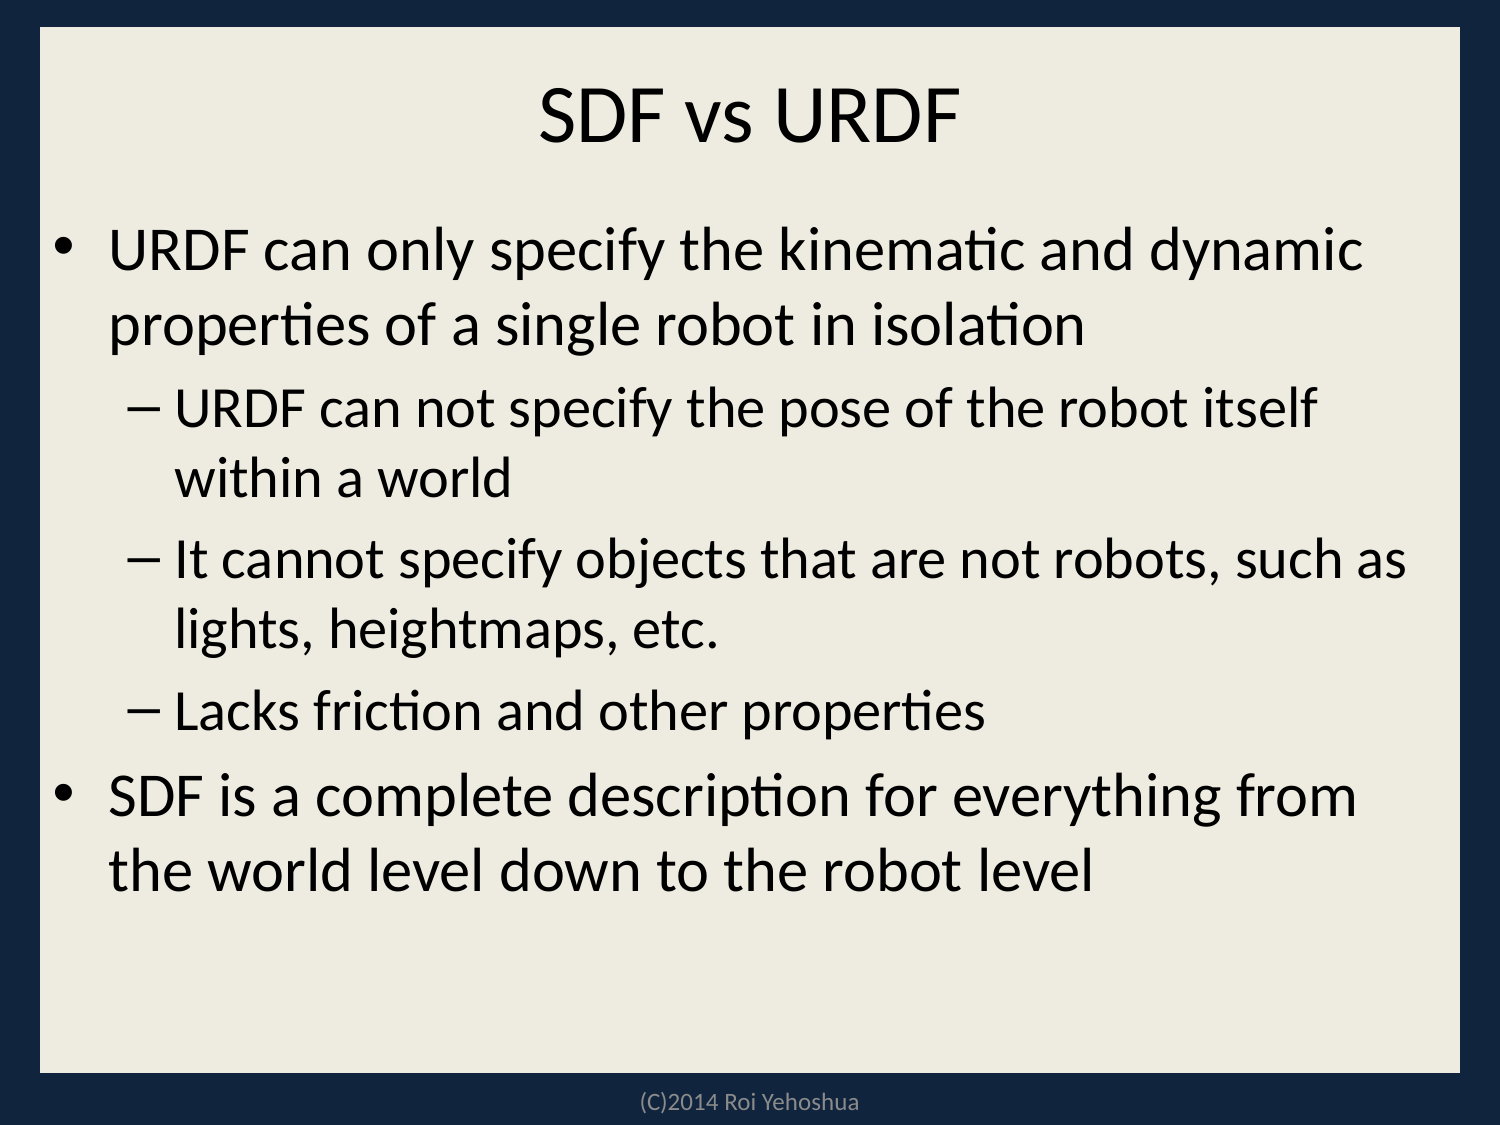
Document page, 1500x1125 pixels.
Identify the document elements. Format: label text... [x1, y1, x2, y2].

title SDF vs URDF [37, 31, 1463, 188]
list URDF can only specify the kinematic and dynamic properties of a single robot in isolation URDF can not specify the pose of the robot itself within a world It cannot specify objects that are not robots, such as lights, heightmaps, etc. Lacks friction and other properties SDF is a complete description for everything from the world level down to the robot level [37, 200, 1463, 1080]
footer (C)2014 Roi Yehoshua [512, 1074, 988, 1125]
